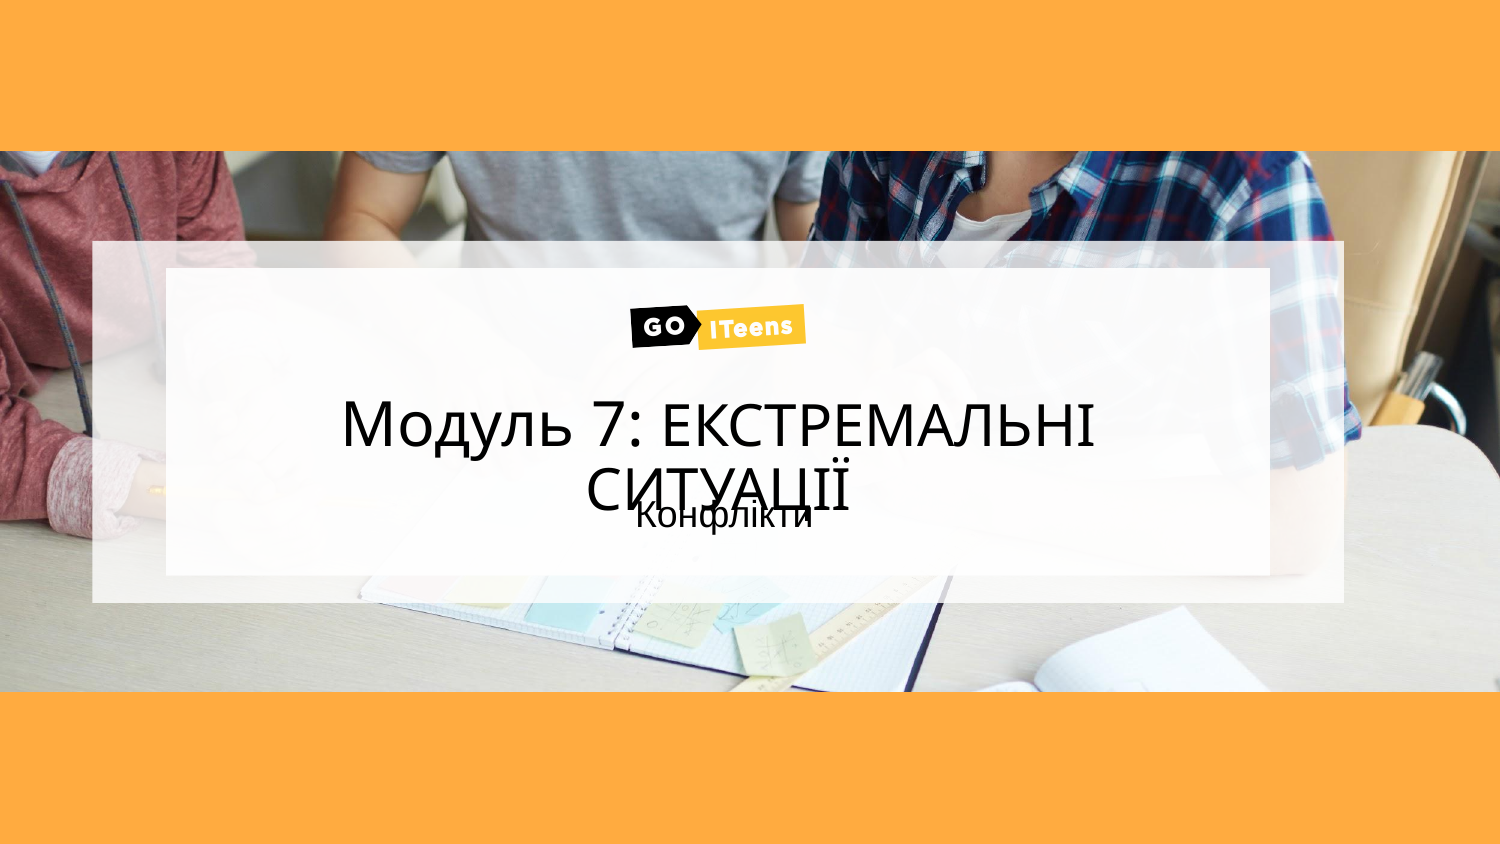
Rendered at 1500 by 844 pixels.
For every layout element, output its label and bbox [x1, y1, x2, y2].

picture [0, 151, 1500, 693]
